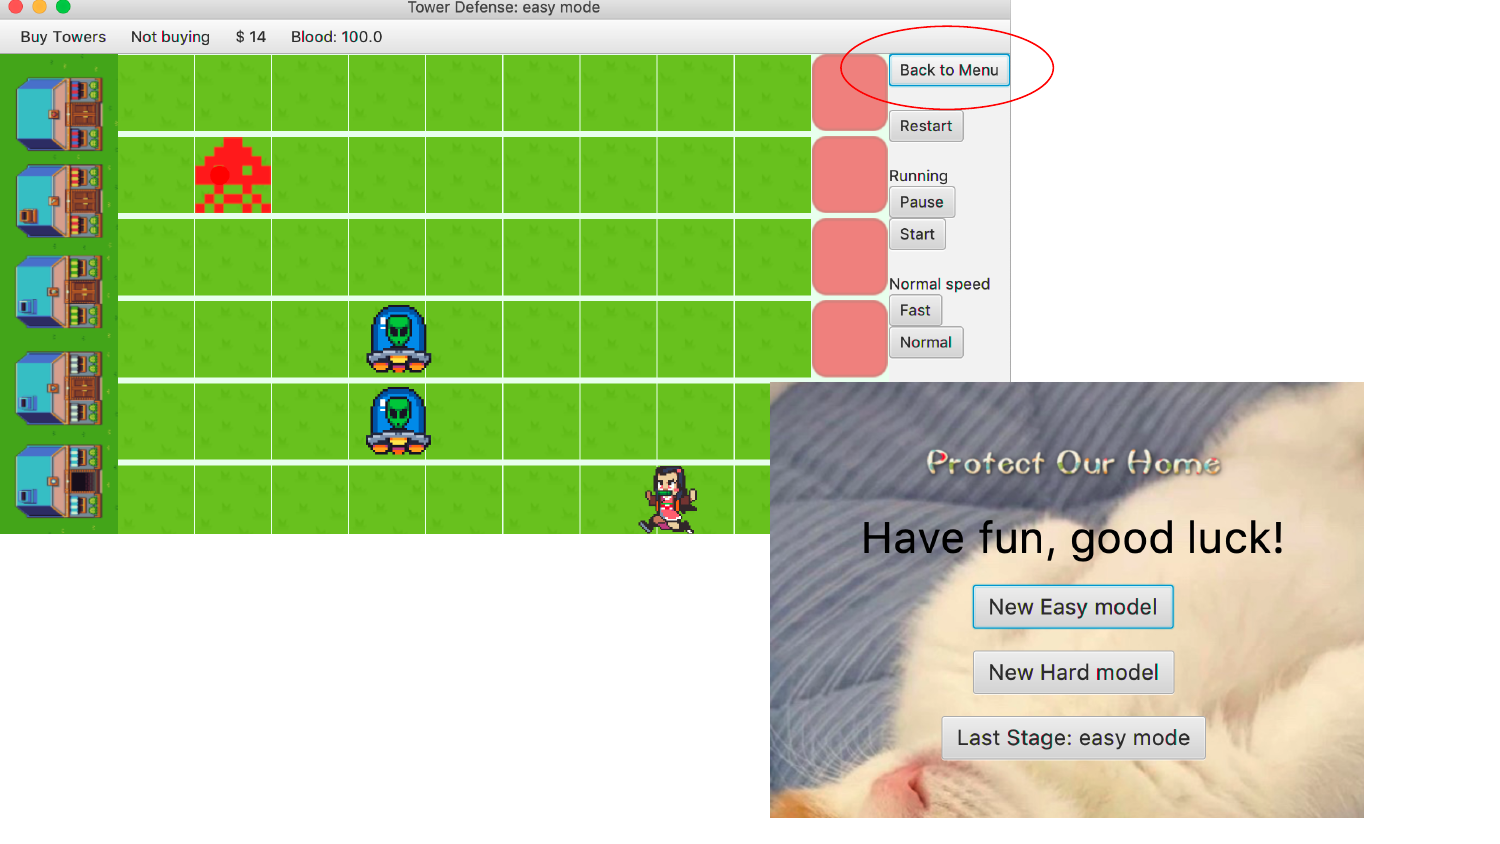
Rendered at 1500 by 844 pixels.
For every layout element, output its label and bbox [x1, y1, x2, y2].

text_box [1015, 35, 1054, 100]
picture [0, 0, 1365, 818]
